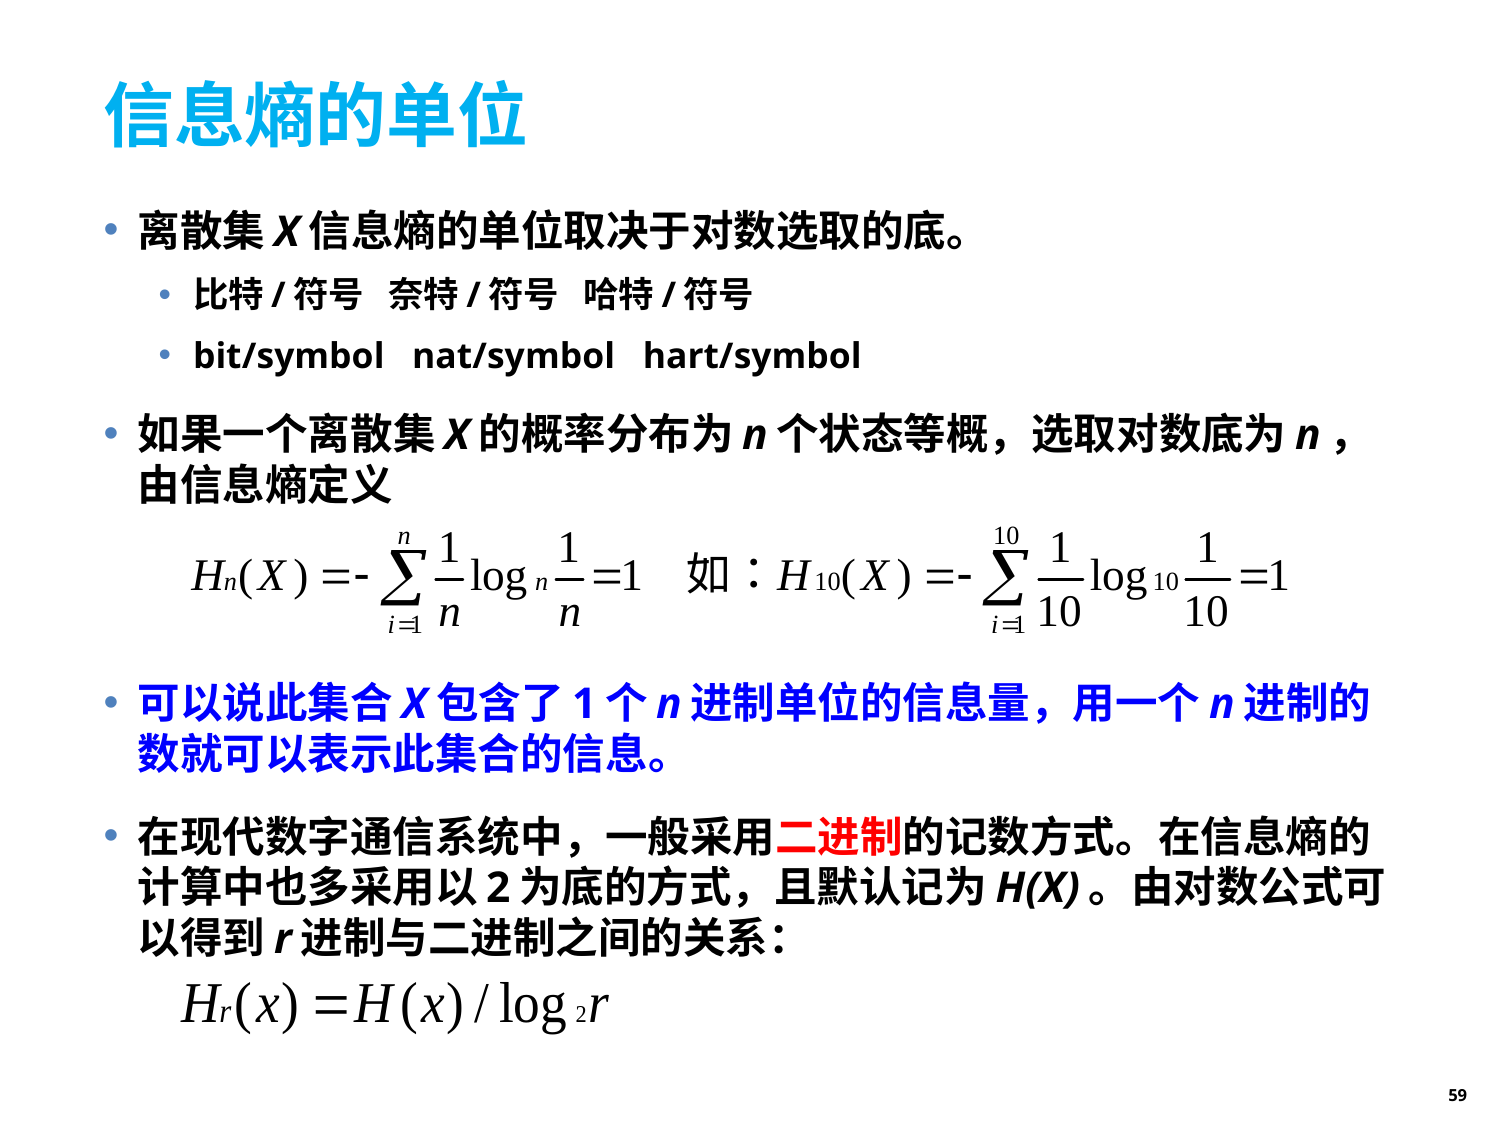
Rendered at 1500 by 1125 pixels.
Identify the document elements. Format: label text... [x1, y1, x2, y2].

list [182, 514, 1294, 644]
slide_number 59 [1379, 1075, 1483, 1118]
title 信息熵的单位 [88, 30, 1412, 164]
list 离散集X信息熵的单位取决于对数选取的底。 比特/符号 奈特/符号 哈特/符号 bit/symbol nat/symbol hart/symbol 如果一个离散集X的概率分布为n个状态等概，选取对数底为n，由信息熵定义 可以说此集合X包含了1个n进制单位的信息量，用一个n进制的数就可以表示此集合的信息。 在现代数字通信系统中，一般采用二进制的记数方式。在信息熵的计算中也多采用以2为底的方式，且默认记为H(X)。由对数公式可以得到r进制与二进制之间的关系： [88, 196, 1412, 976]
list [170, 969, 621, 1047]
